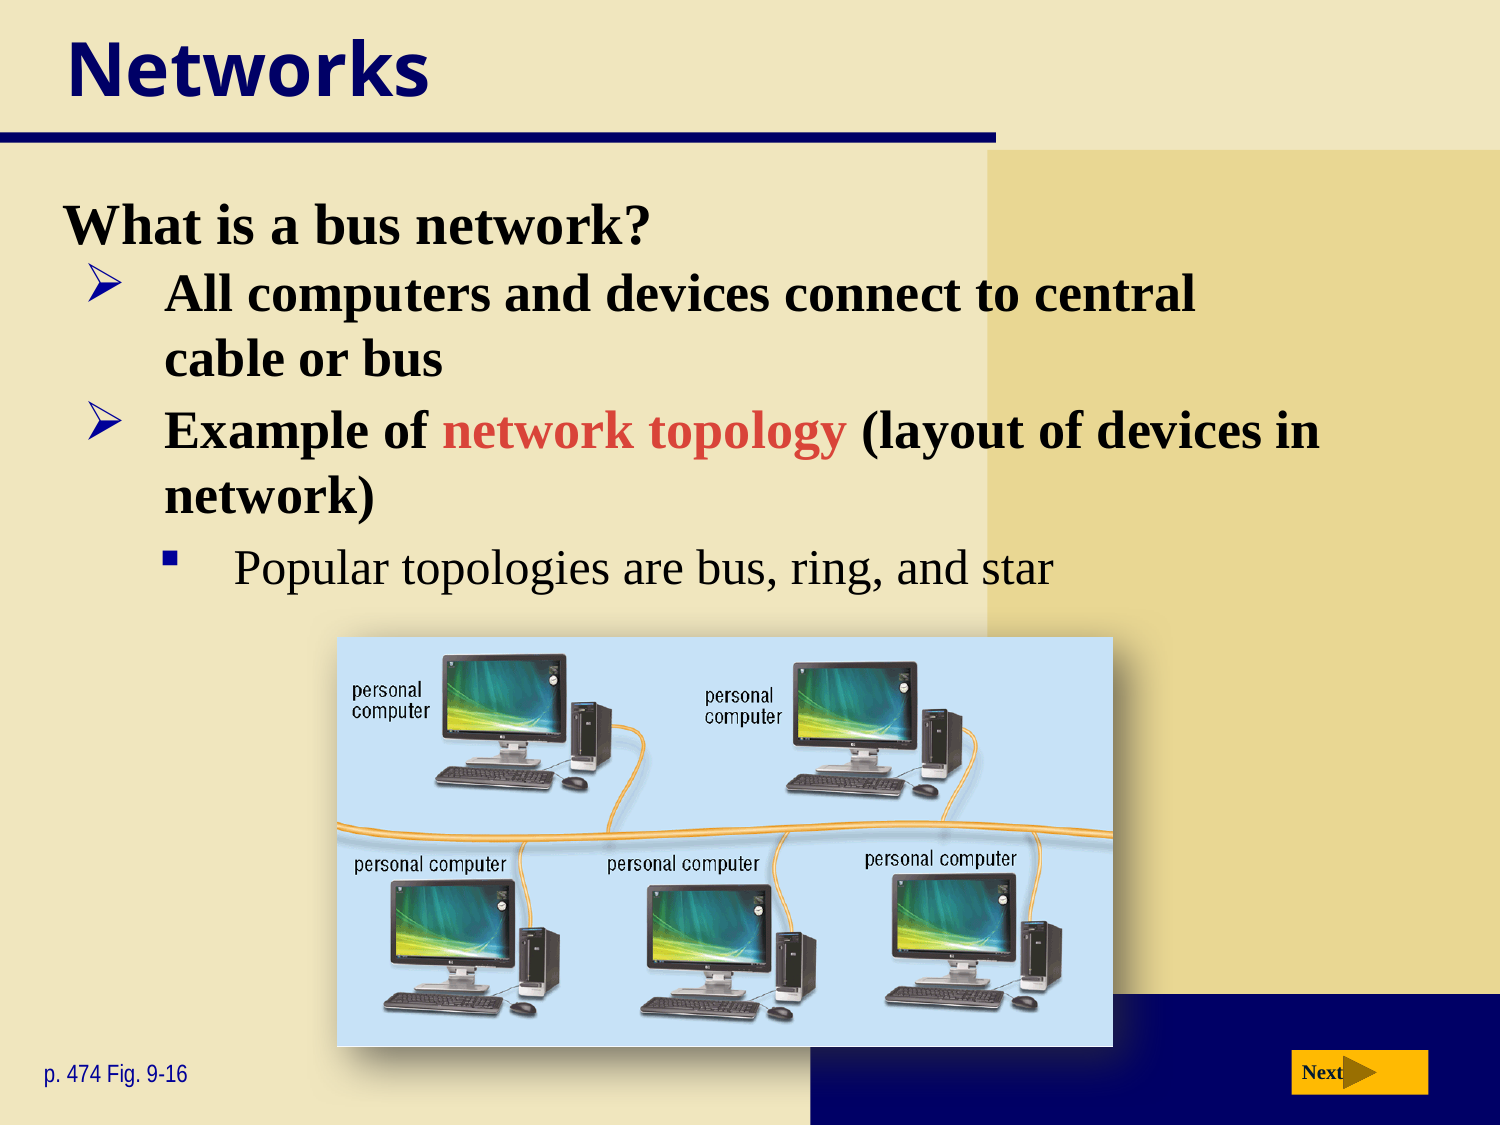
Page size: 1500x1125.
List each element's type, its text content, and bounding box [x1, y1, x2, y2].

title Networks [49, 0, 1459, 133]
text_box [1286, 1049, 1429, 1095]
picture [337, 637, 1113, 1048]
text_box Example of network topology (layout of devices in network) Popular topologies are bus, ring, and star [50, 387, 1363, 775]
text_box All computers and devices connect to central cable or bus [50, 249, 1300, 387]
text_box p. 474 Fig. 9-16 [29, 1050, 284, 1095]
list What is a bus network? [47, 178, 749, 301]
